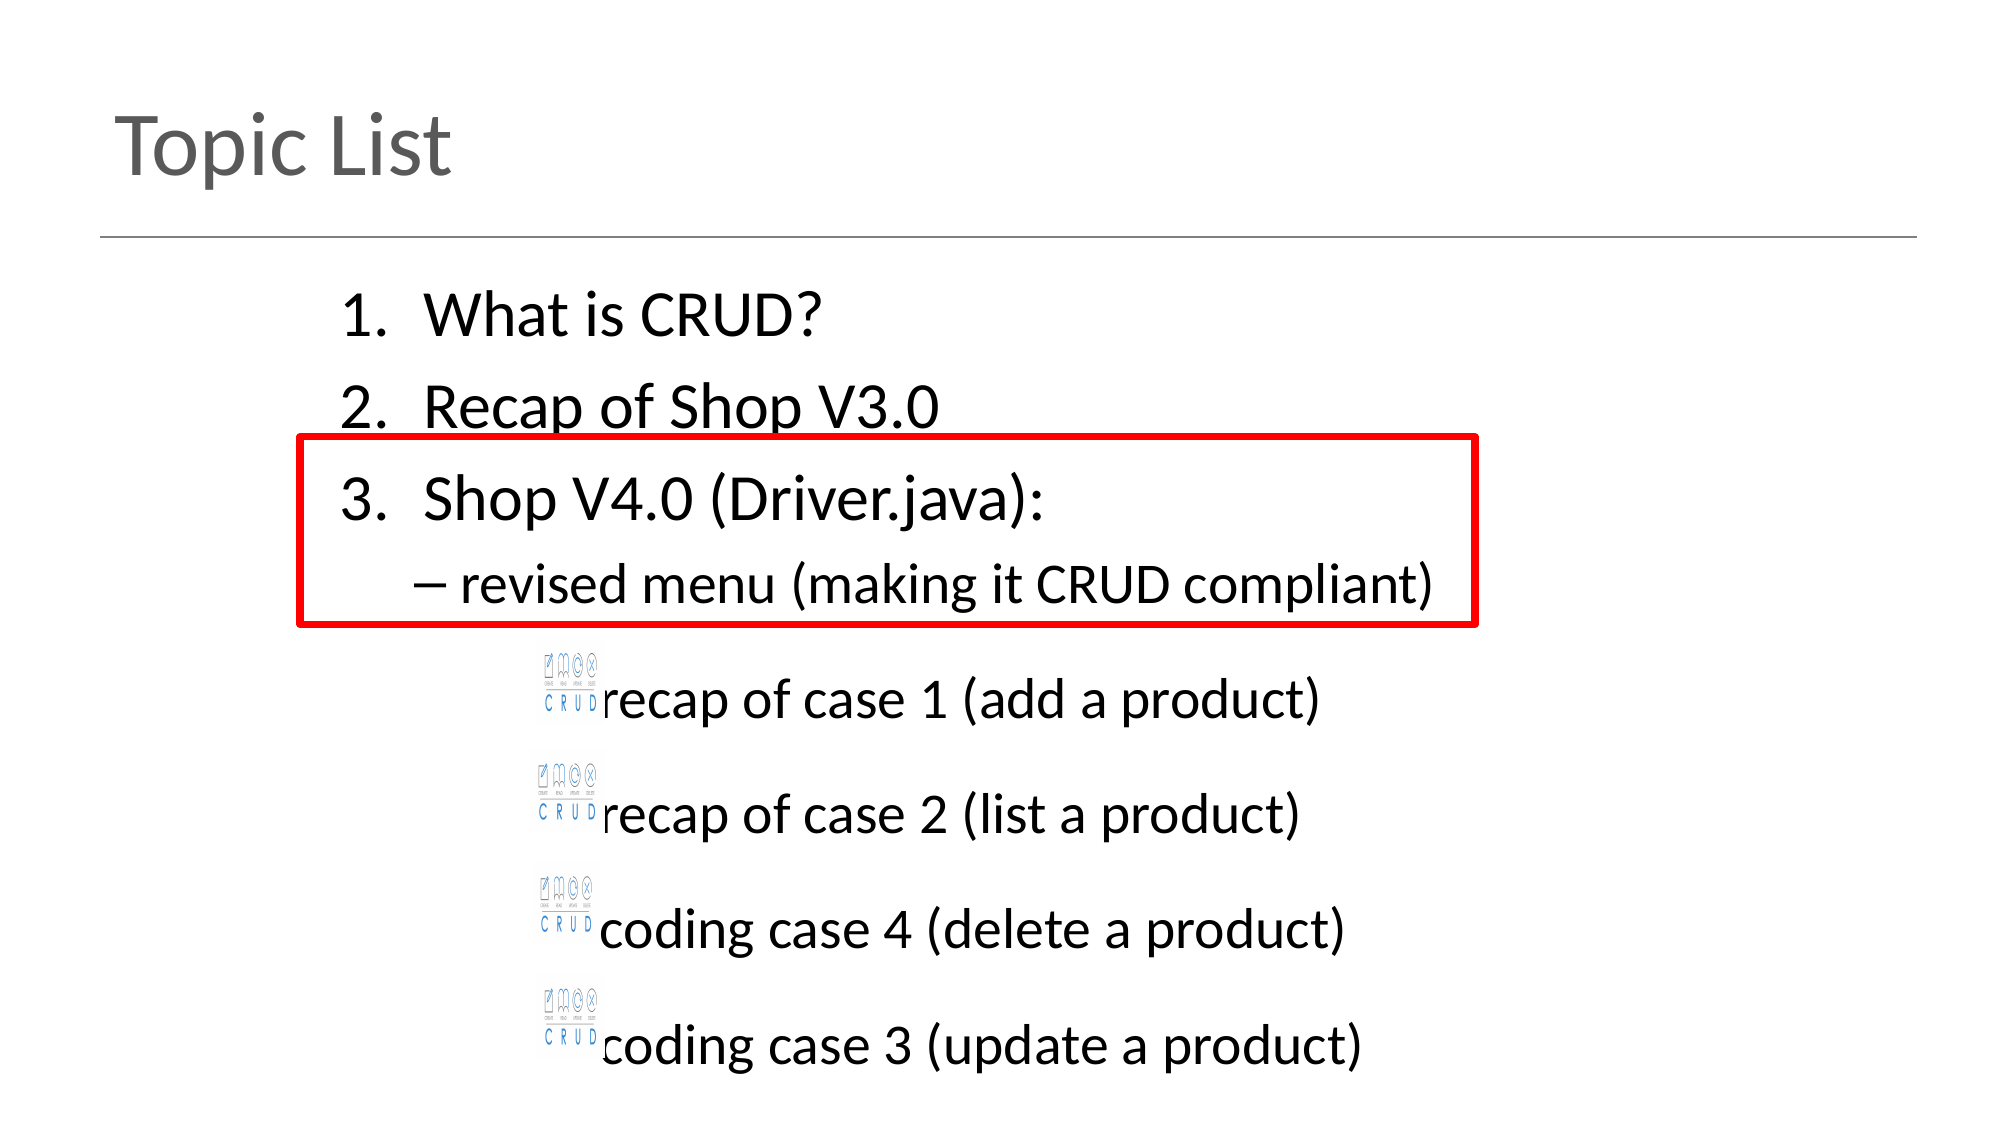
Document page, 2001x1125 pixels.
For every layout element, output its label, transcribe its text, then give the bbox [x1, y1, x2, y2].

picture [532, 862, 601, 945]
title Topic List [99, 45, 1900, 233]
list What is CRUD? Recap of Shop V3.0 Shop V4.0 (Driver.java): revised menu (making it CRUD compliant) recap of case 1 (add a product) recap of case 2 (list a product) coding case 4 (delete a product) coding case 3 (update a product) [324, 262, 1675, 1088]
text_box [298, 435, 1477, 626]
picture [537, 974, 605, 1058]
picture [529, 749, 605, 833]
picture [537, 638, 605, 726]
